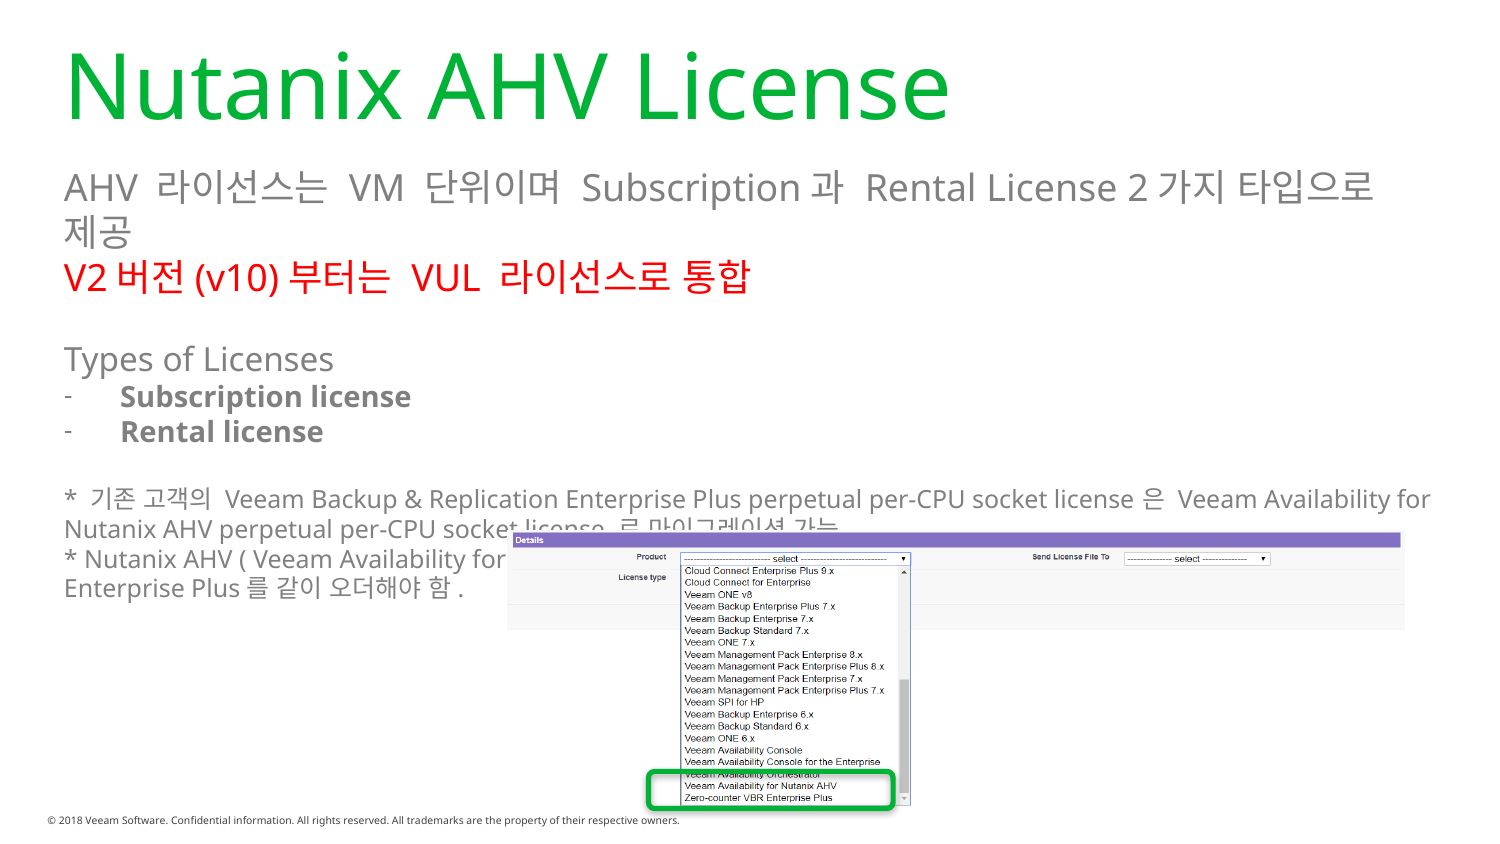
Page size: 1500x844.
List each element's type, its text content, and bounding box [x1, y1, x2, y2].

list AHV 라이선스는 VM 단위이며 Subscription과 Rental License 2가지 타입으로 제공 V2버전(v10)부터는 VUL 라이선스로 통합 Types of Licenses Subscription license Rental license * 기존 고객의 Veeam Backup & Replication Enterprise Plus perpetual per-CPU socket license은 Veeam Availability for Nutanix AHV perpetual per-CPU socket license 로 마이그레이션 가능. * Nutanix AHV ( Veeam Availability for Nutanix AHV) 만을 백업 받는 환경으로 오더 할 경우에는 Zero-counter VBR Enterprise Plus를 같이 오더해야 함. [63, 163, 1436, 507]
title Nutanix AHV License [63, 28, 1436, 140]
picture [506, 530, 1405, 808]
